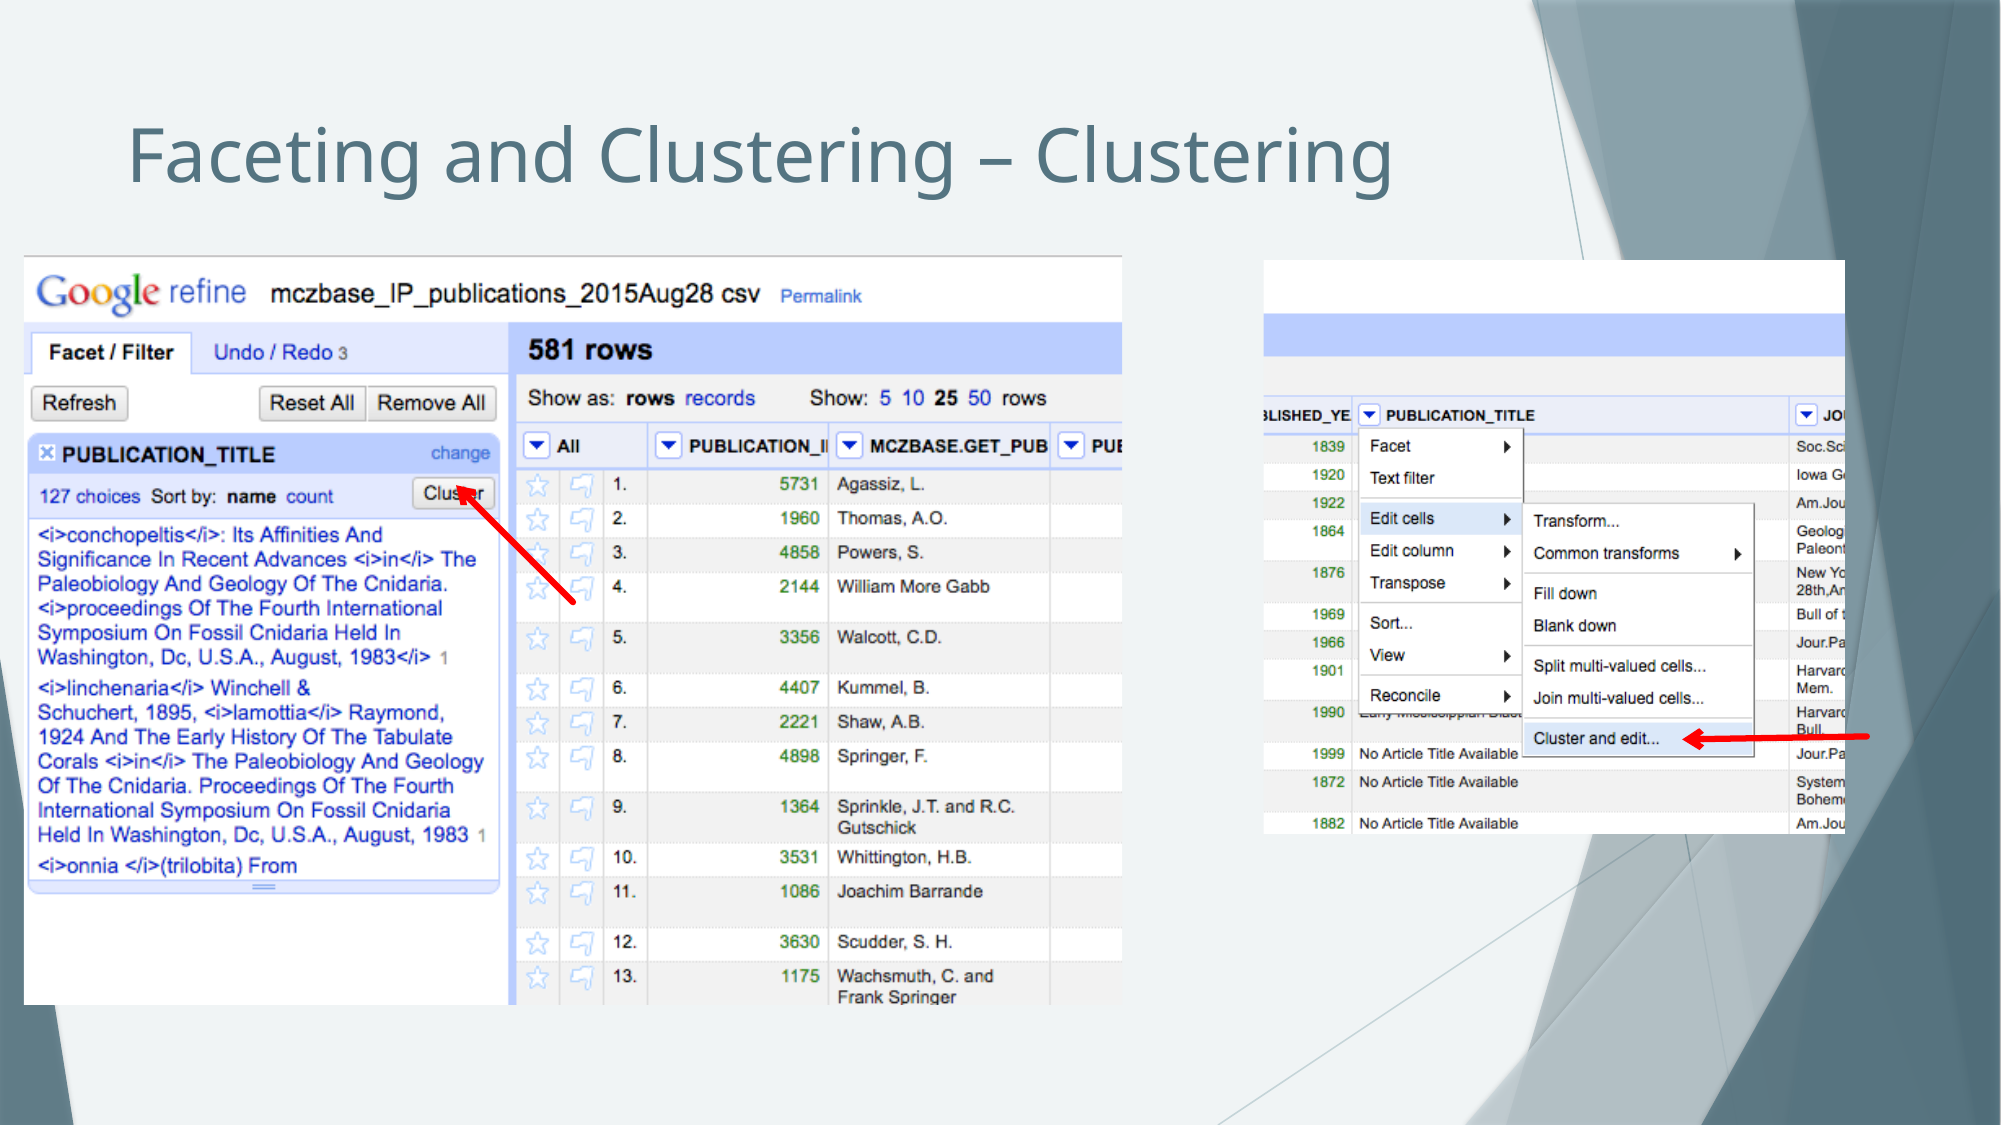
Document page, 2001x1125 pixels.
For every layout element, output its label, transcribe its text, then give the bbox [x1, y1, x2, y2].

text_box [455, 484, 574, 603]
title Faceting and Clustering – Clustering [111, 99, 1522, 317]
picture [23, 253, 1123, 1006]
picture [1263, 260, 1846, 835]
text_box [1681, 735, 1868, 740]
